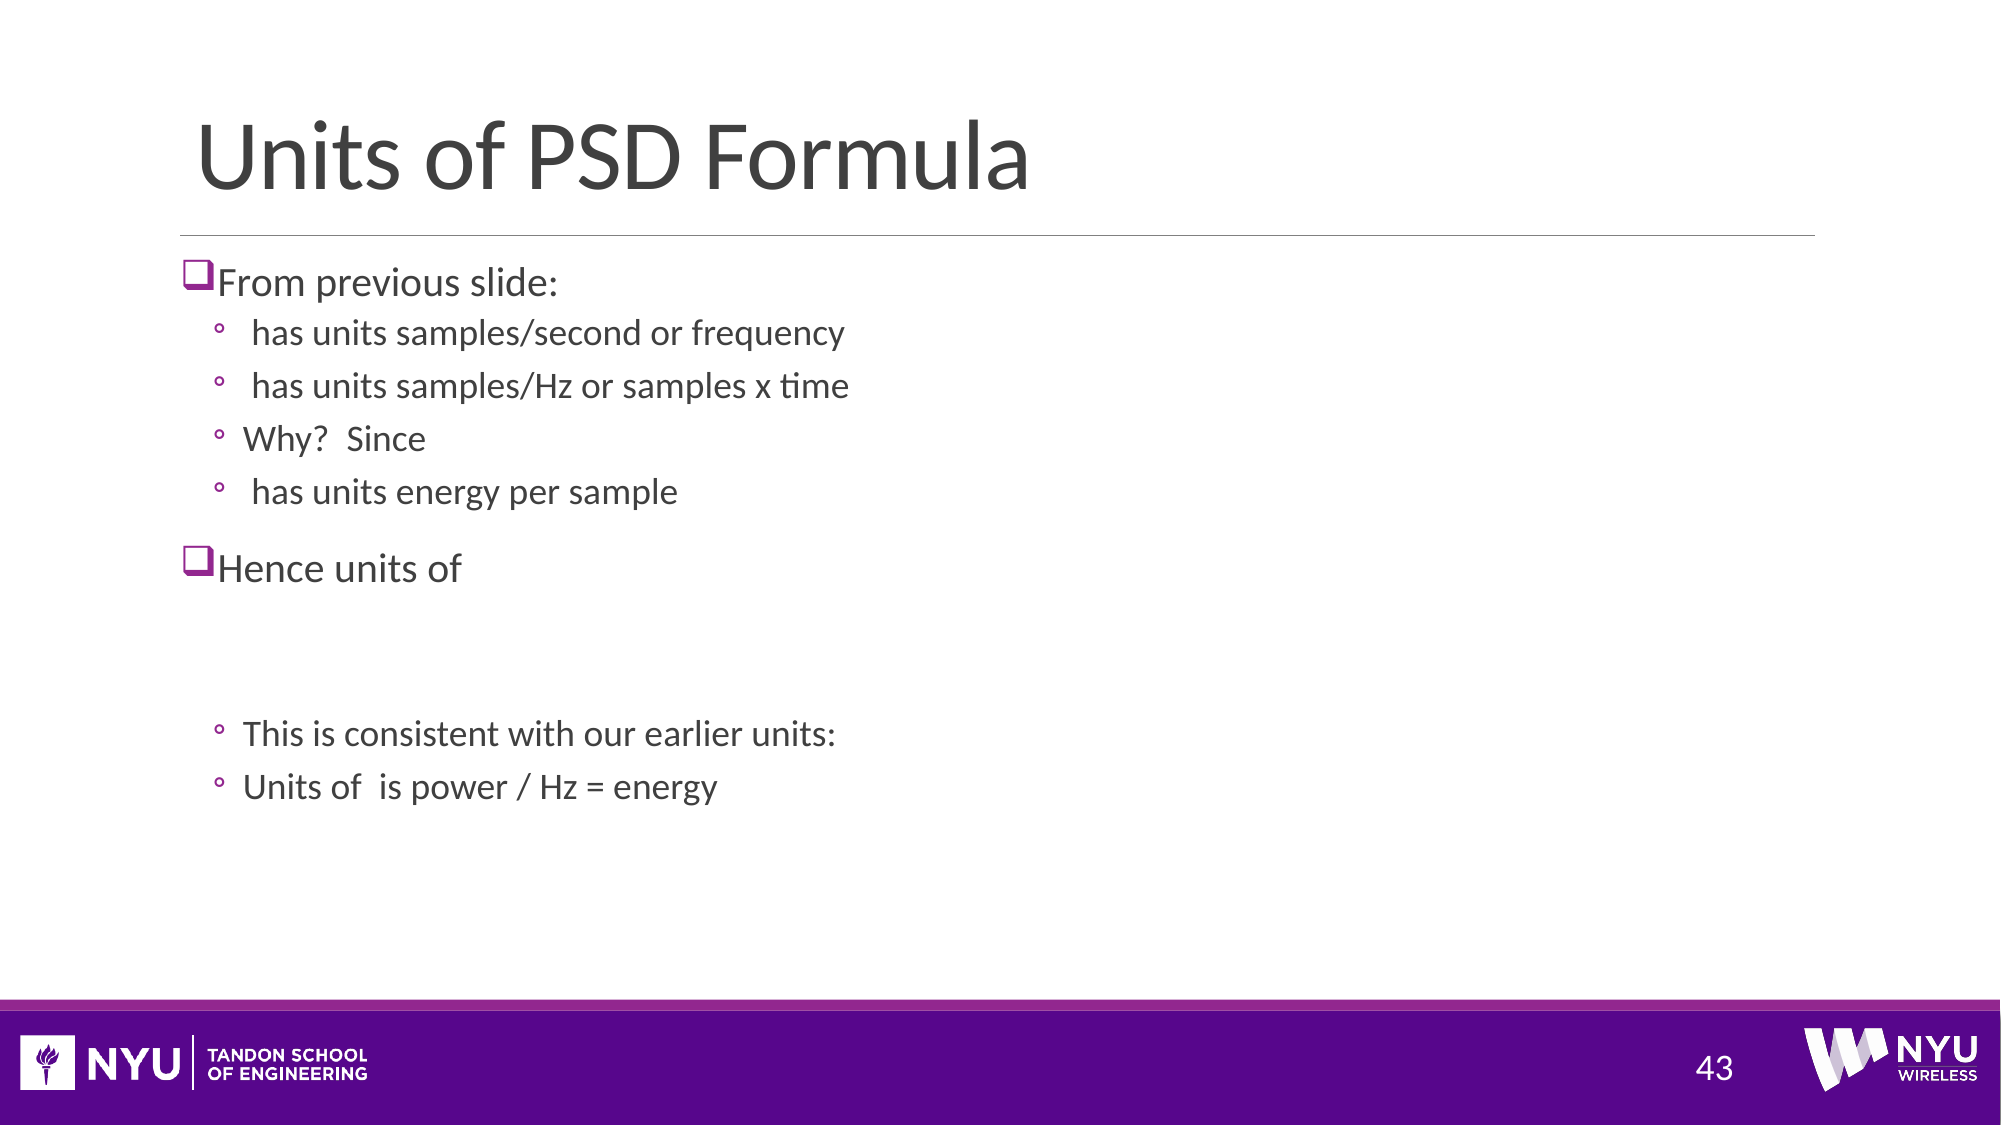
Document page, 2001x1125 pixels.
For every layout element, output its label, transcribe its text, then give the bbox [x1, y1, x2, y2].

title Units of PSD Formula [180, 47, 1830, 218]
slide_number 43 [1533, 1035, 1749, 1096]
